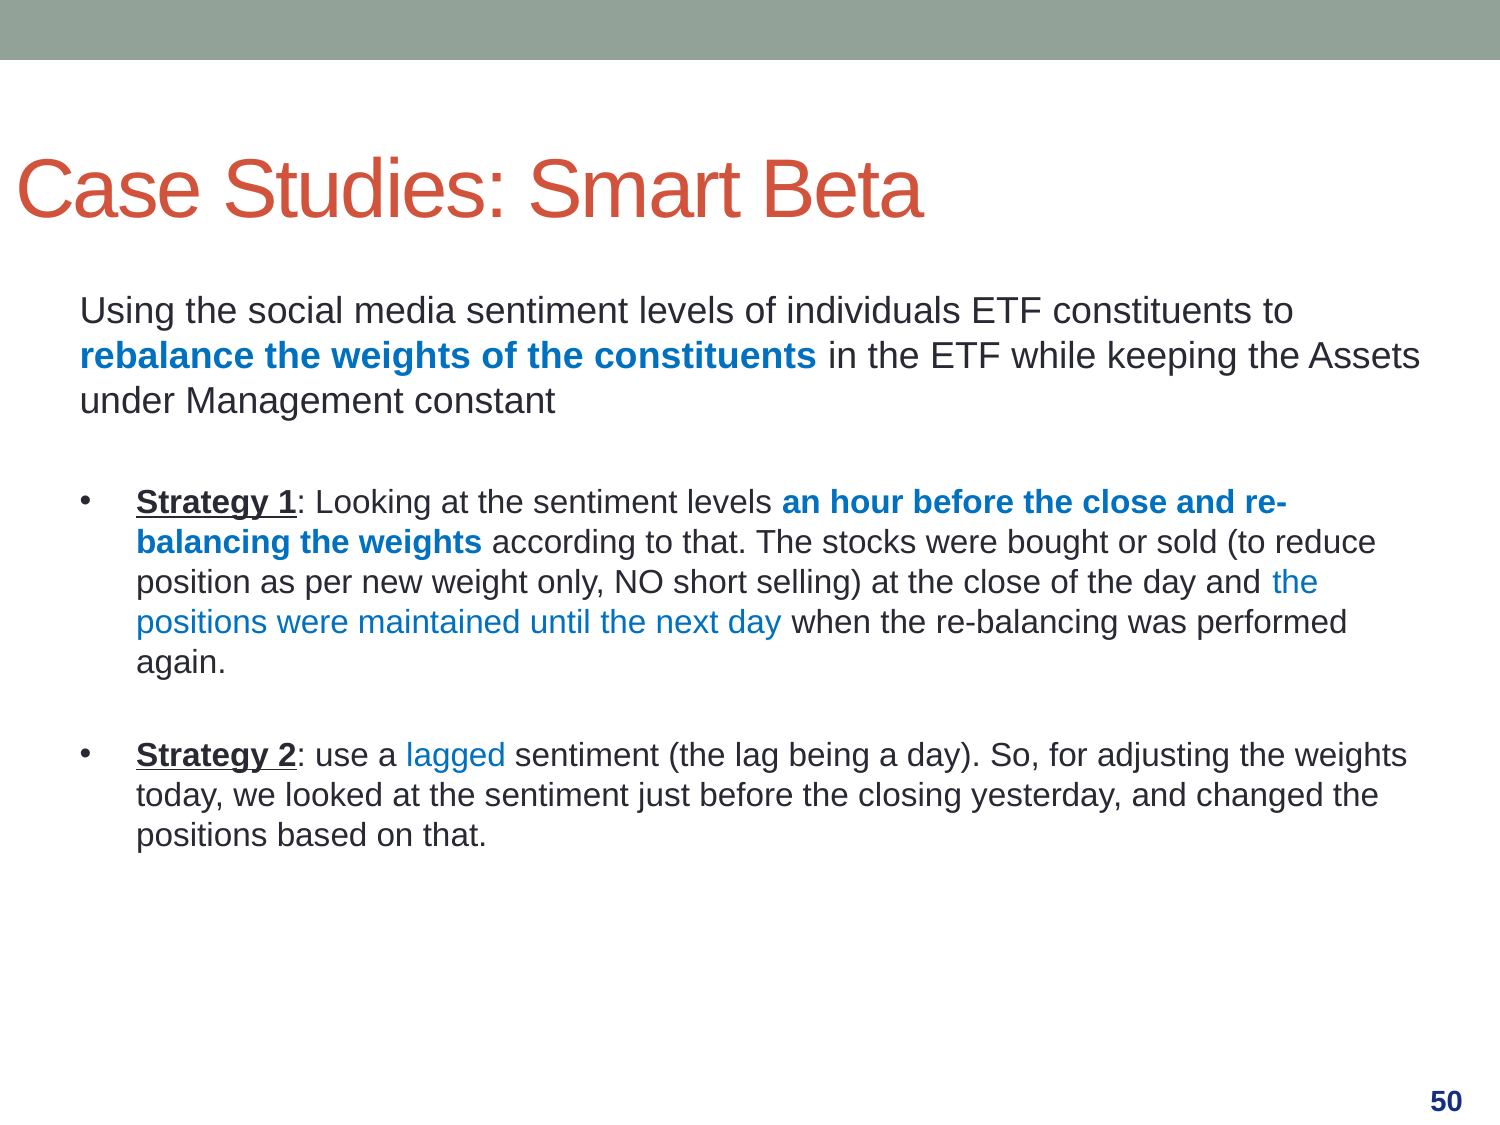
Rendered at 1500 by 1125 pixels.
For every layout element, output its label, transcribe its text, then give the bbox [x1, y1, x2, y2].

slide_number 50 [1415, 1070, 1499, 1125]
text_box Using the social media sentiment levels of individuals ETF constituents to rebalance the weights of the constituents in the ETF while keeping the Assets under Management constant Strategy 1: Looking at the sentiment levels an hour before the close and re-balancing the weights according to that. The stocks were bought or sold (to reduce position as per new weight only, NO short selling) at the close of the day and the positions were maintained until the next day when the re-balancing was performed again. Strategy 2: use a lagged sentiment (the lag being a day). So, for adjusting the weights today, we looked at the sentiment just before the closing yesterday, and changed the positions based on that. [64, 278, 1447, 988]
title Case Studies: Smart Beta [0, 101, 1325, 266]
